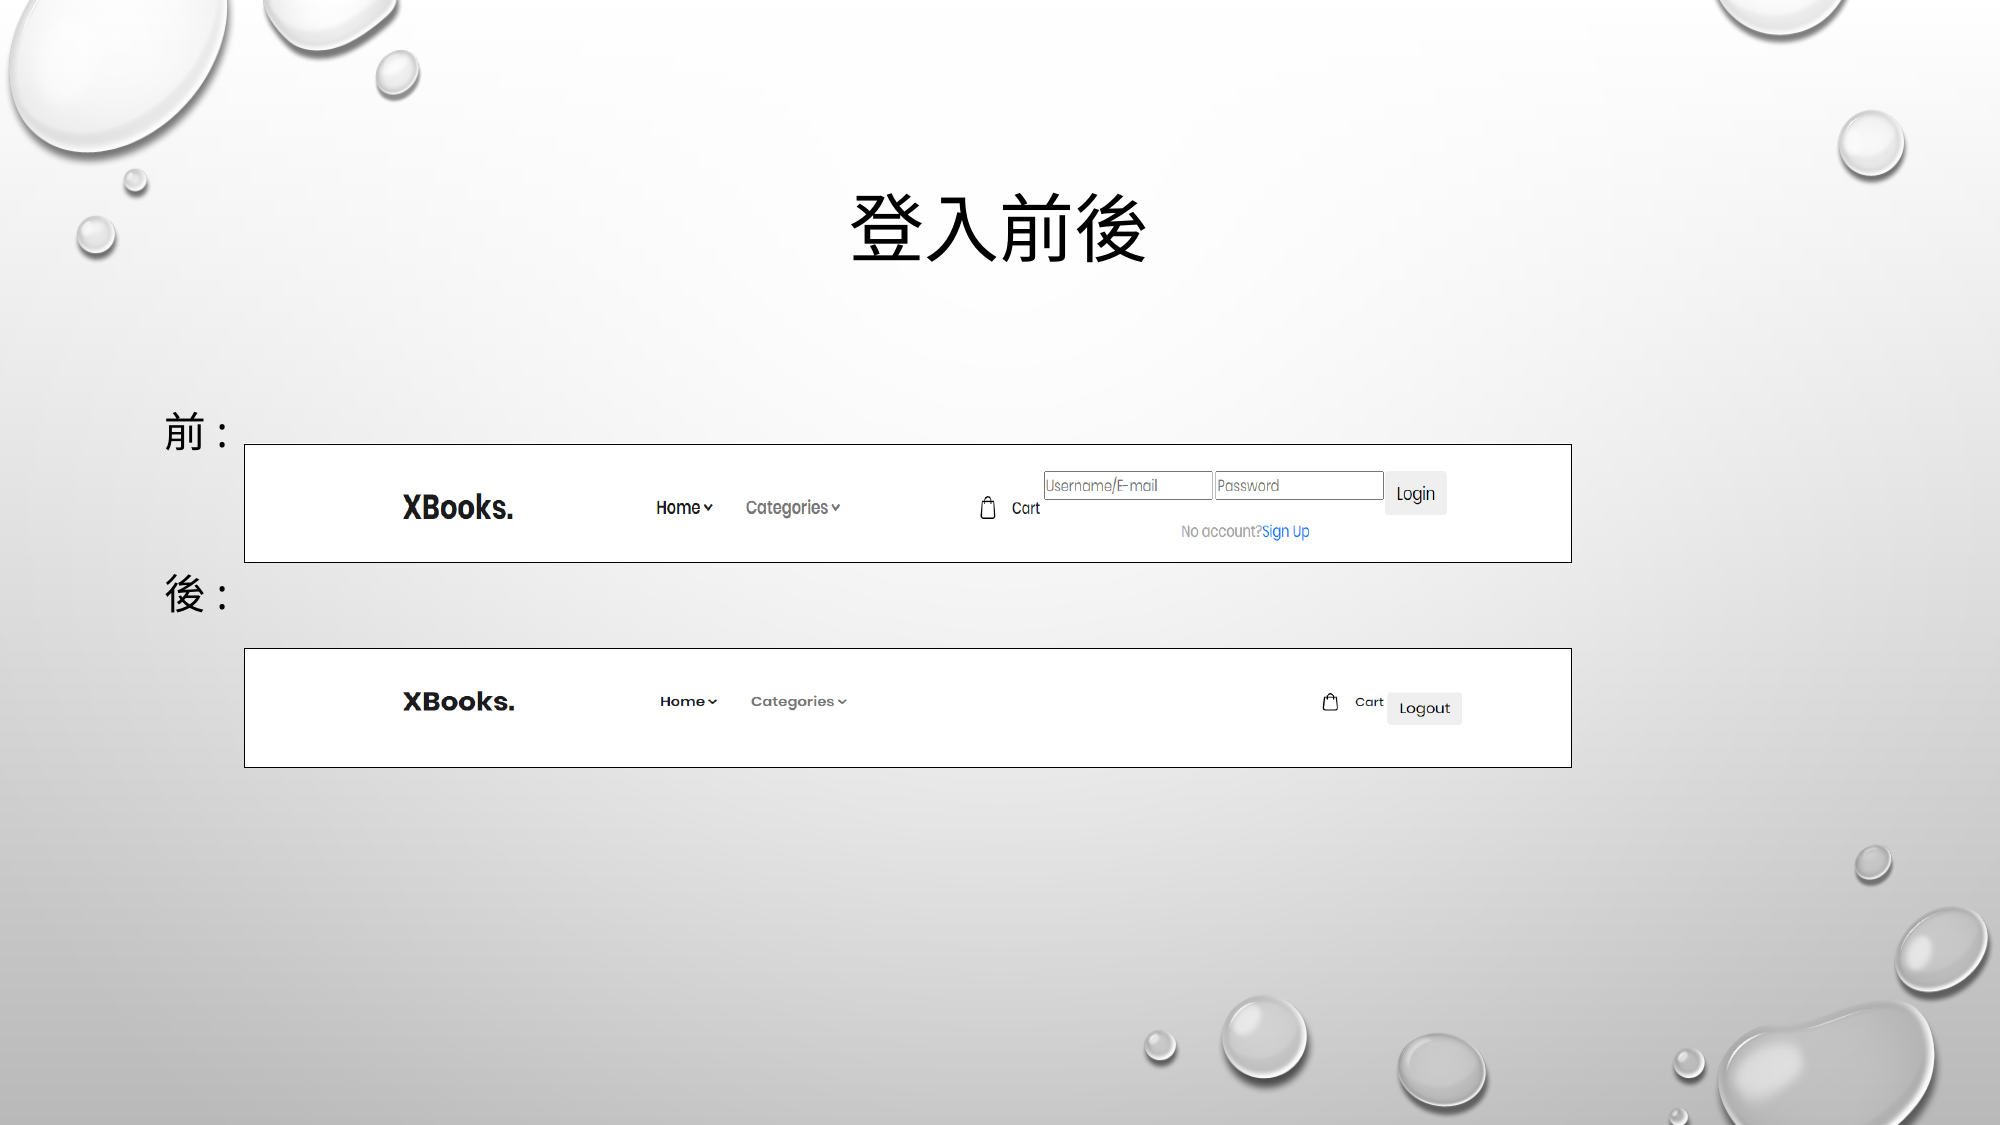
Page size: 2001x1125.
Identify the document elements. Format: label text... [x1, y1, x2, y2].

title 登入前後 [149, 101, 1851, 364]
picture [0, 0, 2000, 1125]
list 前: 後: [149, 388, 1850, 950]
